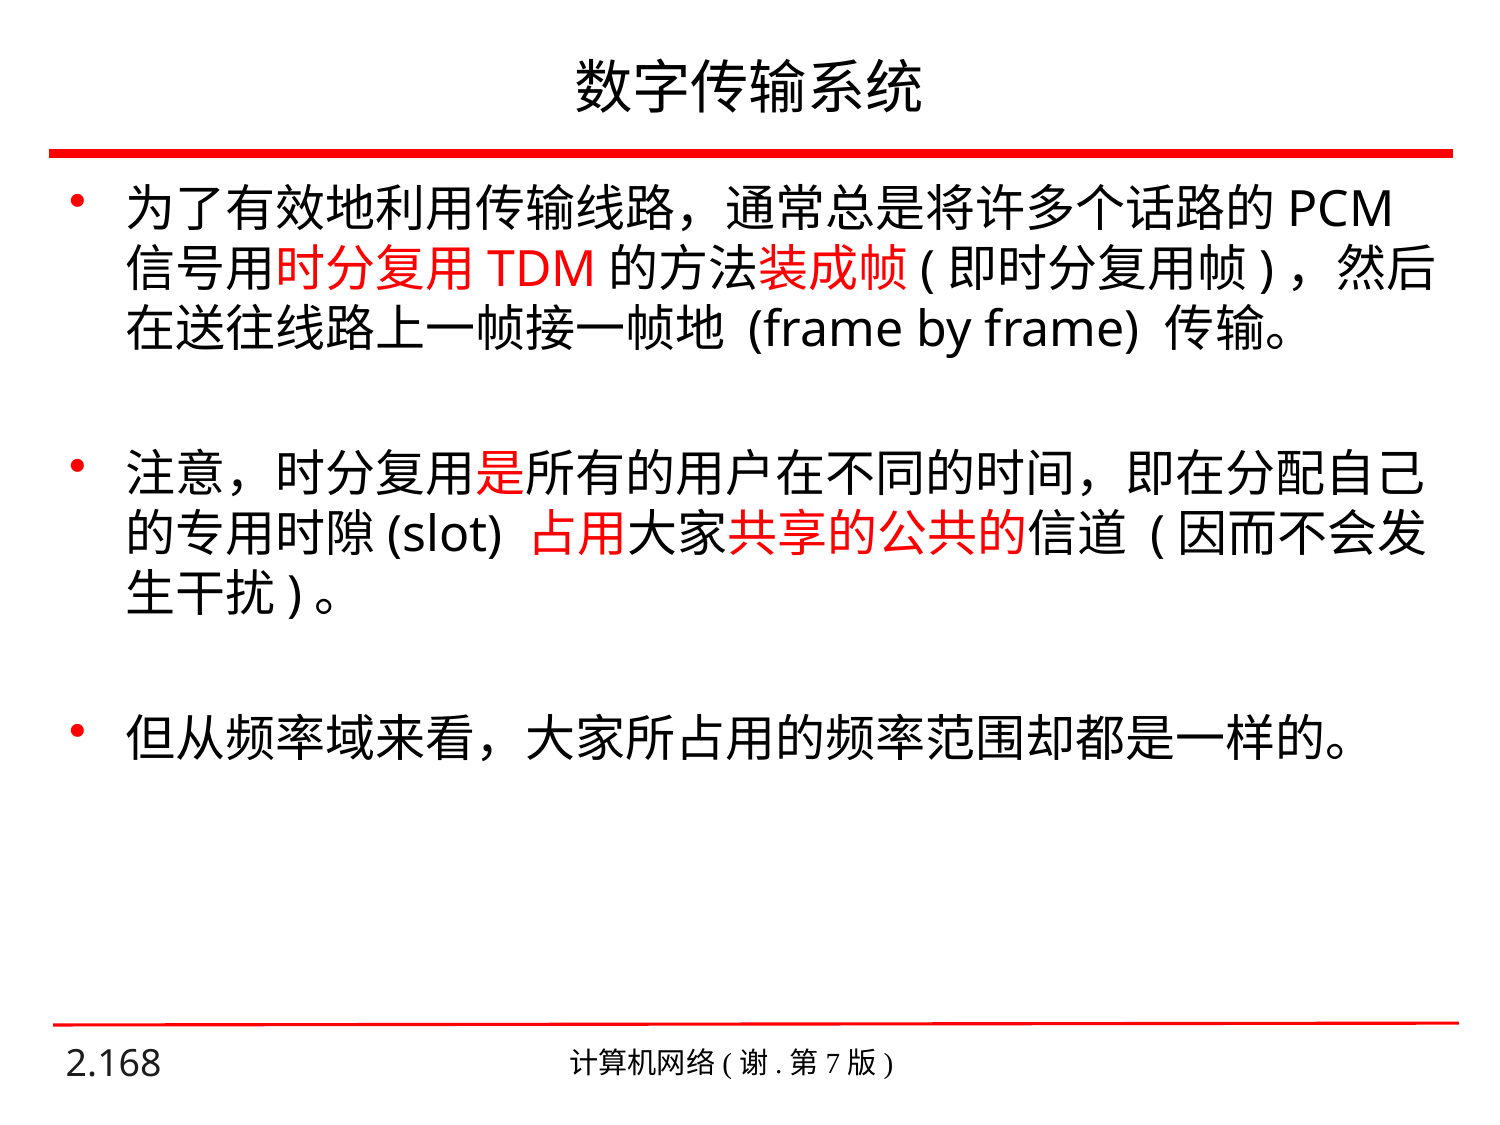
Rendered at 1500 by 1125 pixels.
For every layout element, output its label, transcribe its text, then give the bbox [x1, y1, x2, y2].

title 数字传输系统 [58, 33, 1440, 137]
list 为了有效地利用传输线路，通常总是将许多个话路的PCM信号用时分复用TDM的方法装成帧(即时分复用帧)，然后在送往线路上一帧接一帧地 (frame by frame) 传输。 注意，时分复用是所有的用户在不同的时间，即在分配自己的专用时隙(slot) 占用大家共享的公共的信道 (因而不会发生干扰)。 但从频率域来看，大家所占用的频率范围却都是一样的。 [53, 168, 1459, 1014]
